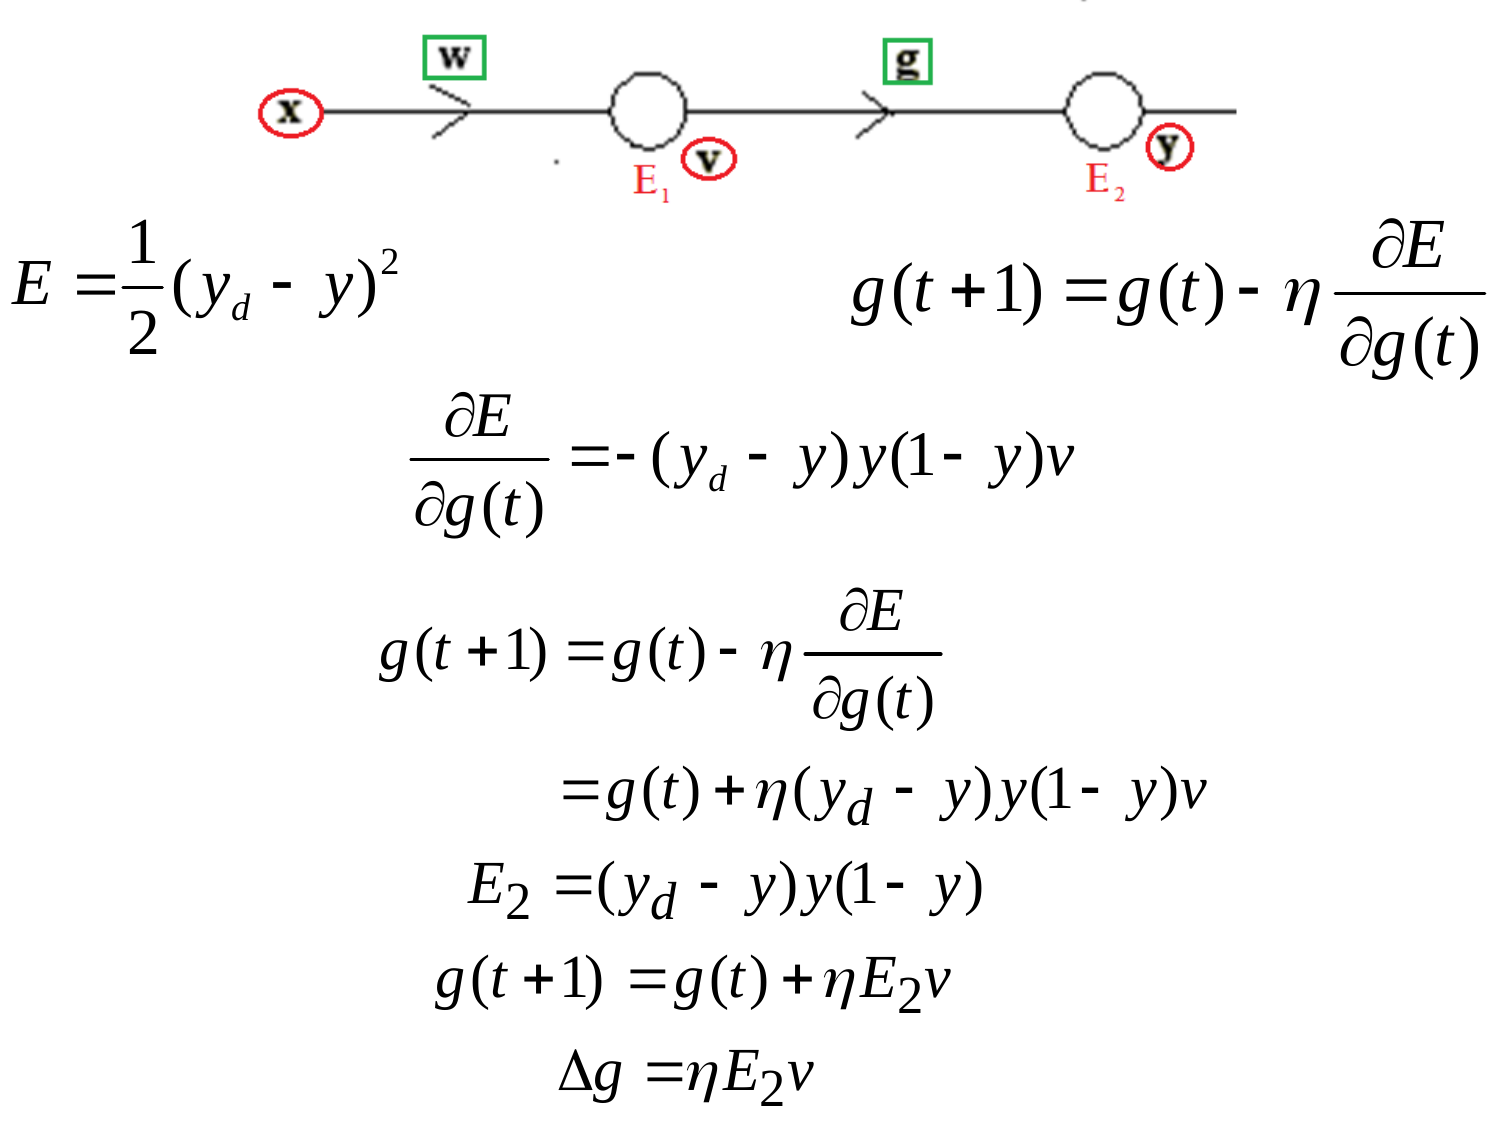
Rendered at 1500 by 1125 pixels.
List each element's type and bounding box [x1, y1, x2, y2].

picture [249, 0, 1254, 226]
text_box [837, 199, 1500, 394]
text_box [0, 199, 411, 371]
text_box [362, 566, 1228, 1125]
text_box [399, 374, 1085, 551]
